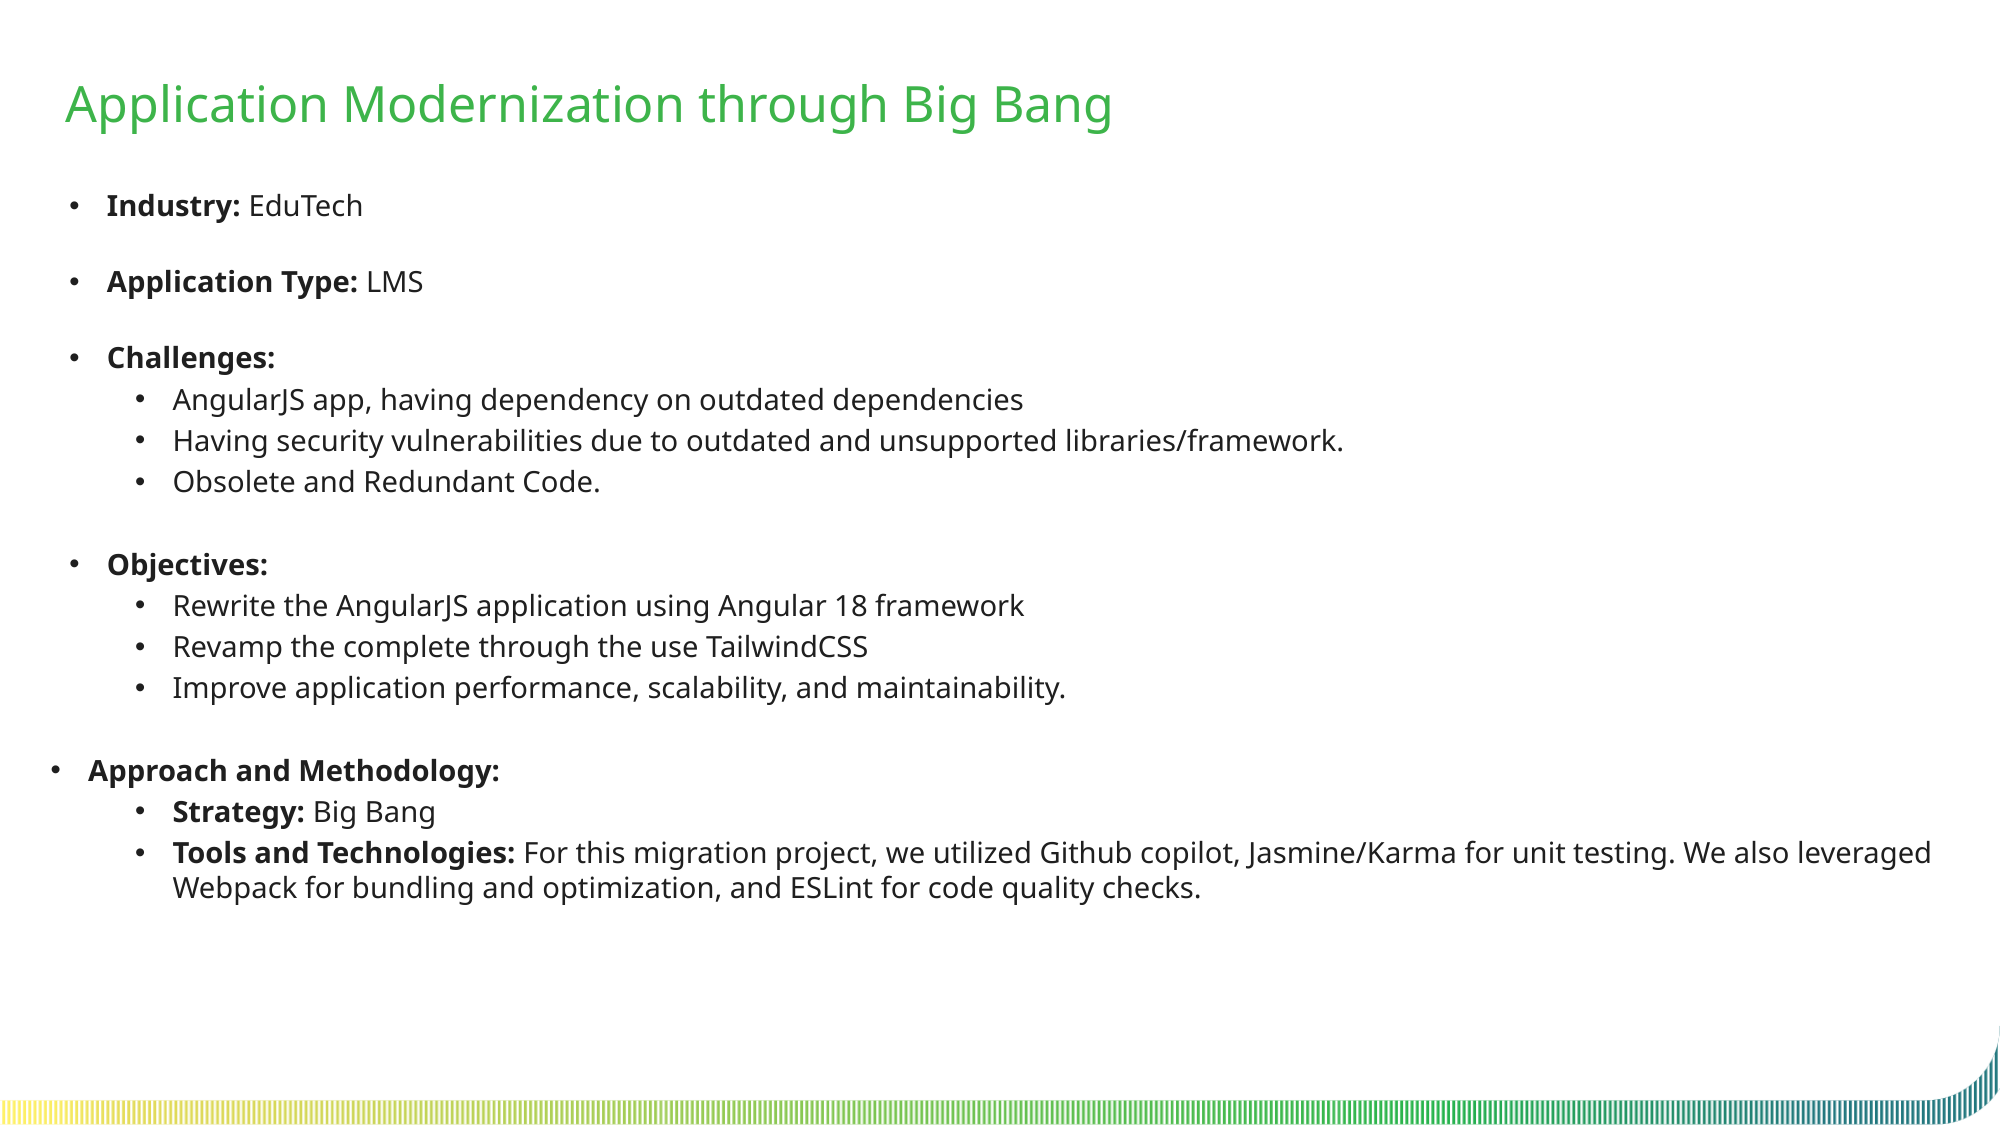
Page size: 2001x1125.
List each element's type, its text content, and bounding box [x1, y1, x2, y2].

text_box Application Modernization through Big Bang [50, 43, 1704, 169]
picture [0, 985, 2000, 1125]
